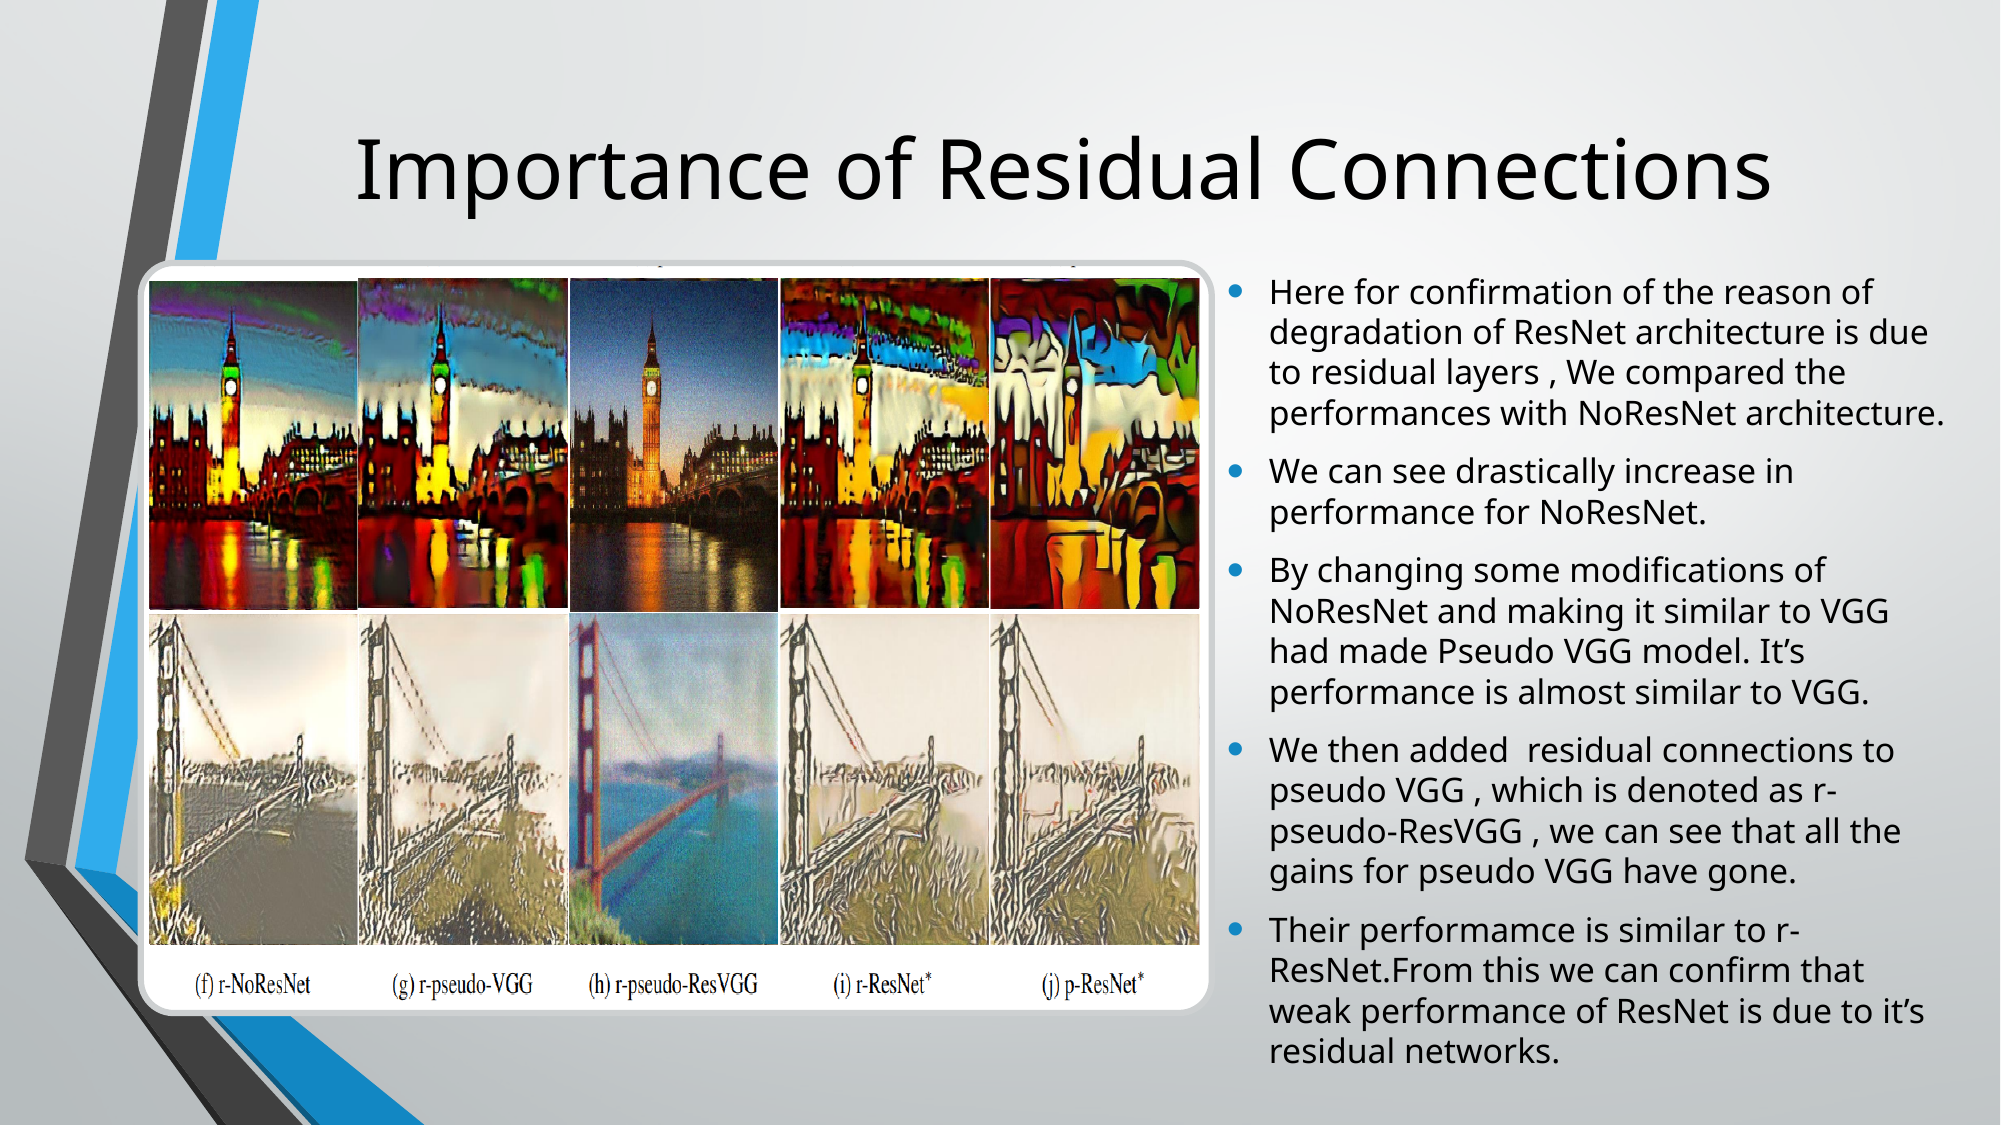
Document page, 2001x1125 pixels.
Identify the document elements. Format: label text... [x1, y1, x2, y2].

list Here for confirmation of the reason of degradation of ResNet architecture is due to residual layers , We compared the performances with NoResNet architecture. We can see drastically increase in performance for NoResNet. By changing some modifications of NoResNet and making it similar to VGG had made Pseudo VGG model. It’s performance is almost similar to VGG. We then added residual connections to pseudo VGG , which is denoted as r-pseudo-ResVGG , we can see that all the gains for pseudo VGG have gone. Their performamce is similar to r-ResNet.From this we can confirm that weak performance of ResNet is due to it’s residual networks. [1211, 262, 1962, 1109]
picture [140, 262, 1213, 1014]
title Importance of Residual Connections [243, 0, 1887, 262]
